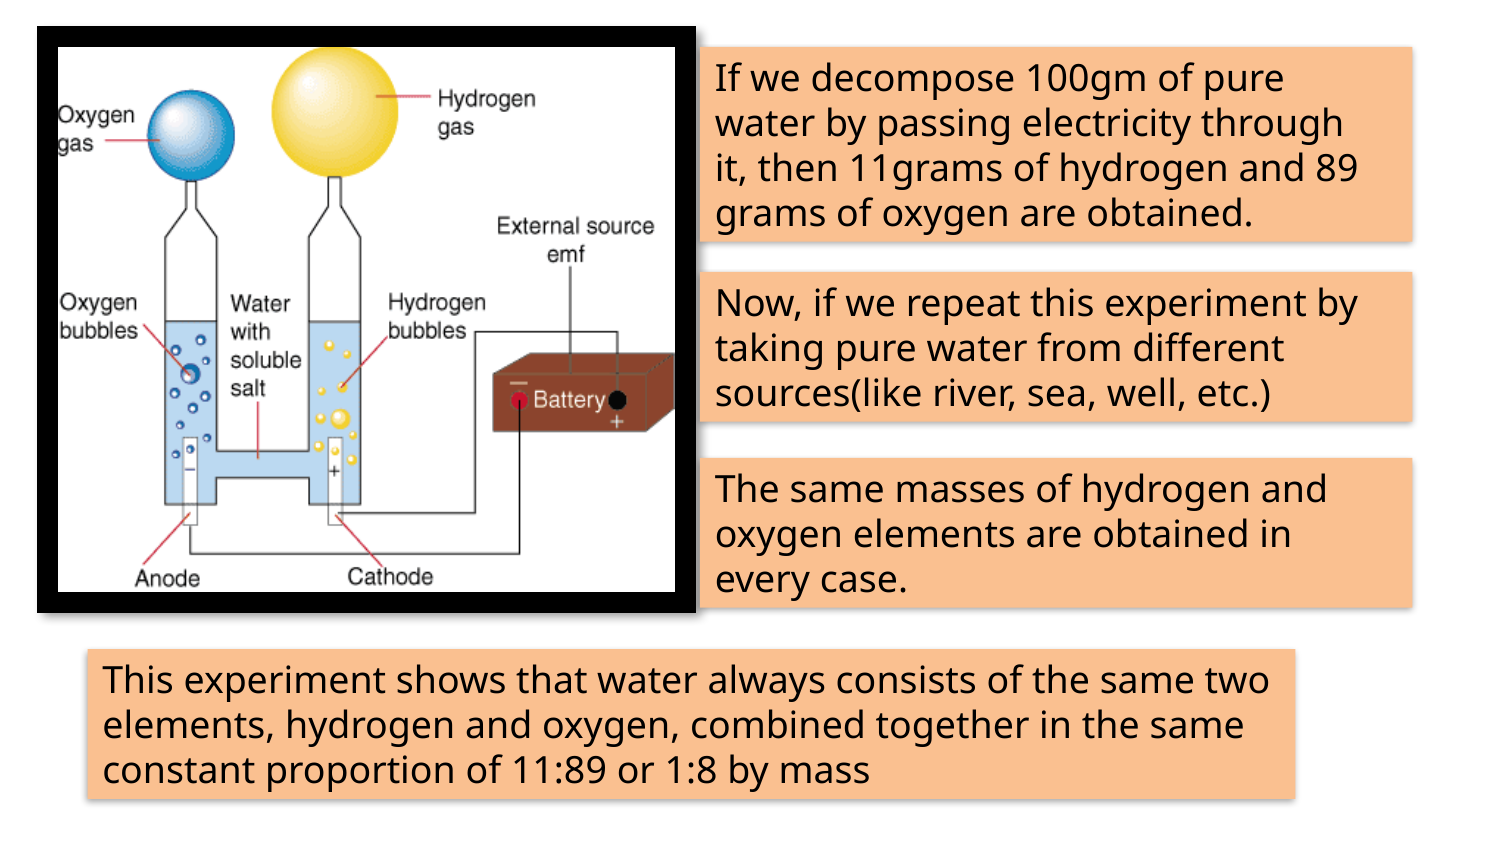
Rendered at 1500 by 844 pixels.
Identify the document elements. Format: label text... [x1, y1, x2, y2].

text_box This experiment shows that water always consists of the same two elements, hydrogen and oxygen, combined together in the same constant proportion of 11:89 or 1:8 by mass [87, 649, 1296, 799]
picture [57, 46, 676, 592]
text_box Now, if we repeat this experiment by taking pure water from different sources(like river, sea, well, etc.) [699, 271, 1413, 422]
text_box If we decompose 100gm of pure water by passing electricity through it, then 11grams of hydrogen and 89 grams of oxygen are obtained. [699, 46, 1413, 242]
text_box The same masses of hydrogen and oxygen elements are obtained in every case. [699, 457, 1413, 608]
